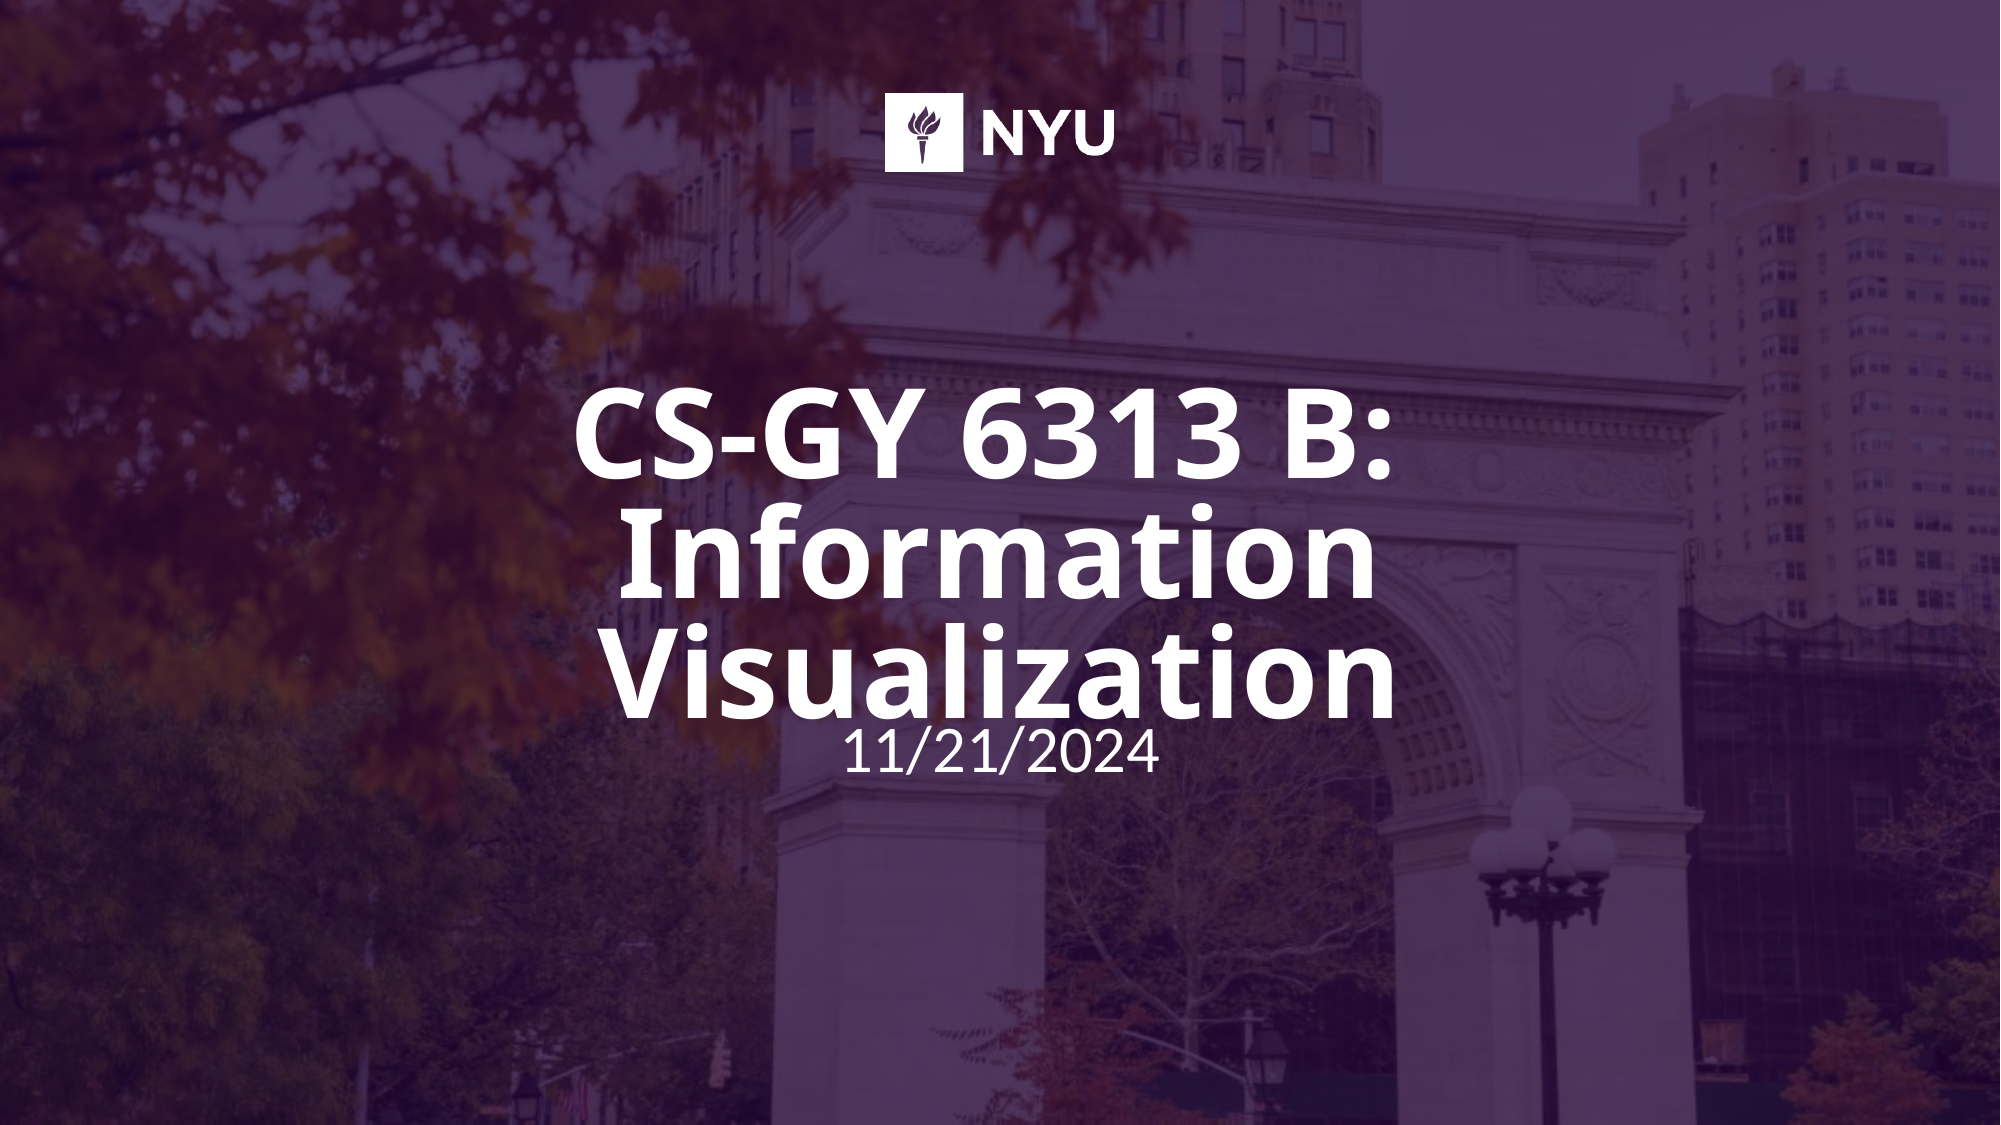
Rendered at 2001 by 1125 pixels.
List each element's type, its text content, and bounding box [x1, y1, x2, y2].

text_box 11/21/2024 [249, 699, 1750, 916]
title CS-GY 6313 B: Information Visualization [197, 388, 1802, 737]
picture [885, 93, 1115, 172]
